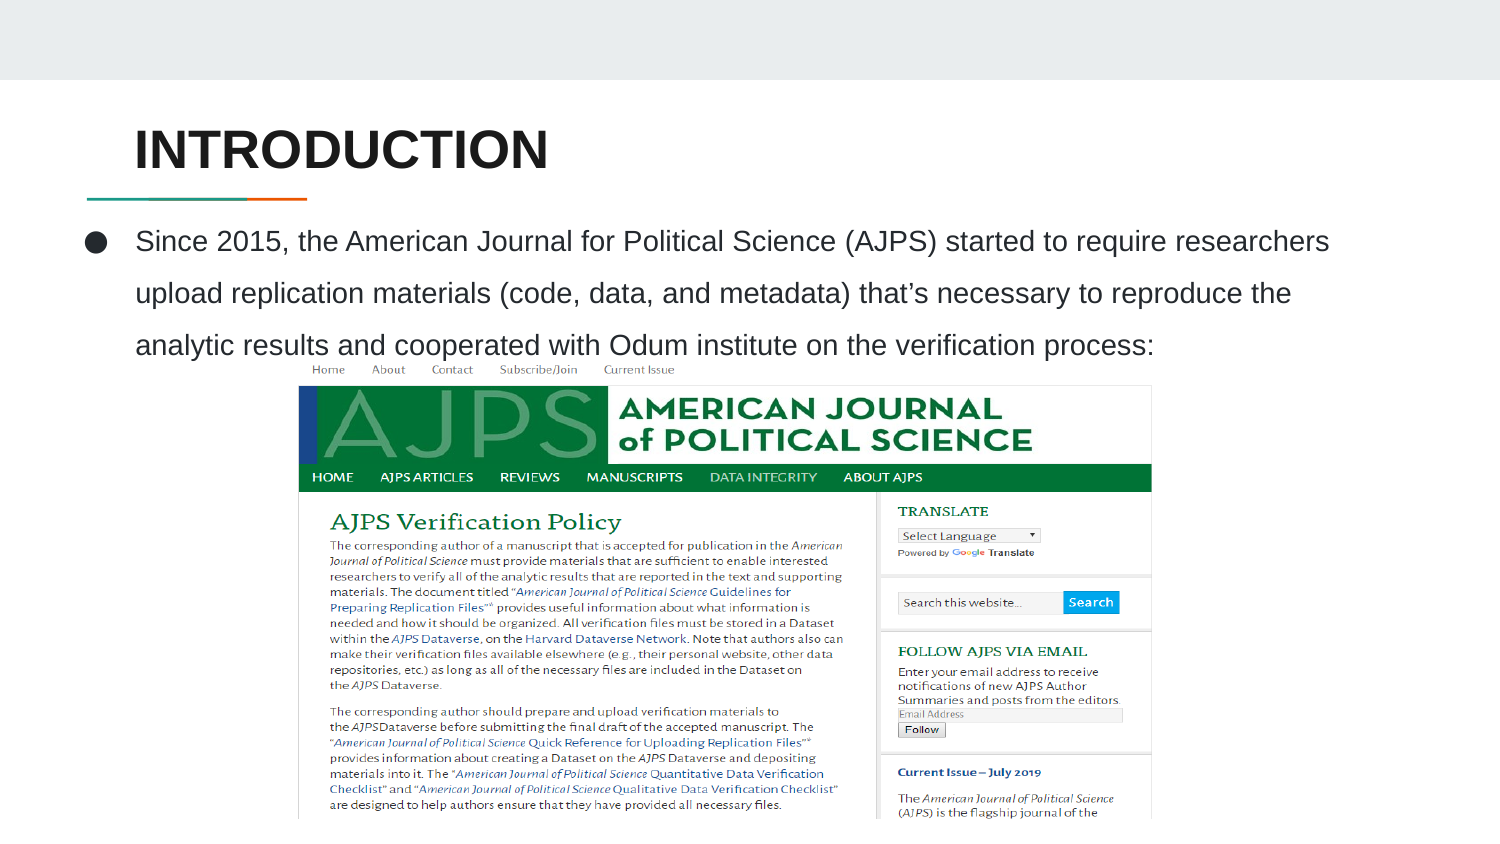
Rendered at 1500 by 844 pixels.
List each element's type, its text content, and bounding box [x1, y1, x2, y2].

list Since 2015, the American Journal for Political Science (AJPS) started to require researchers upload replication materials (code, data, and metadata) that’s necessary to reproduce the analytic results and cooperated with Odum institute on the verification process: [45, 189, 1400, 360]
picture [285, 361, 1160, 819]
title INTRODUCTION [119, 99, 1381, 187]
